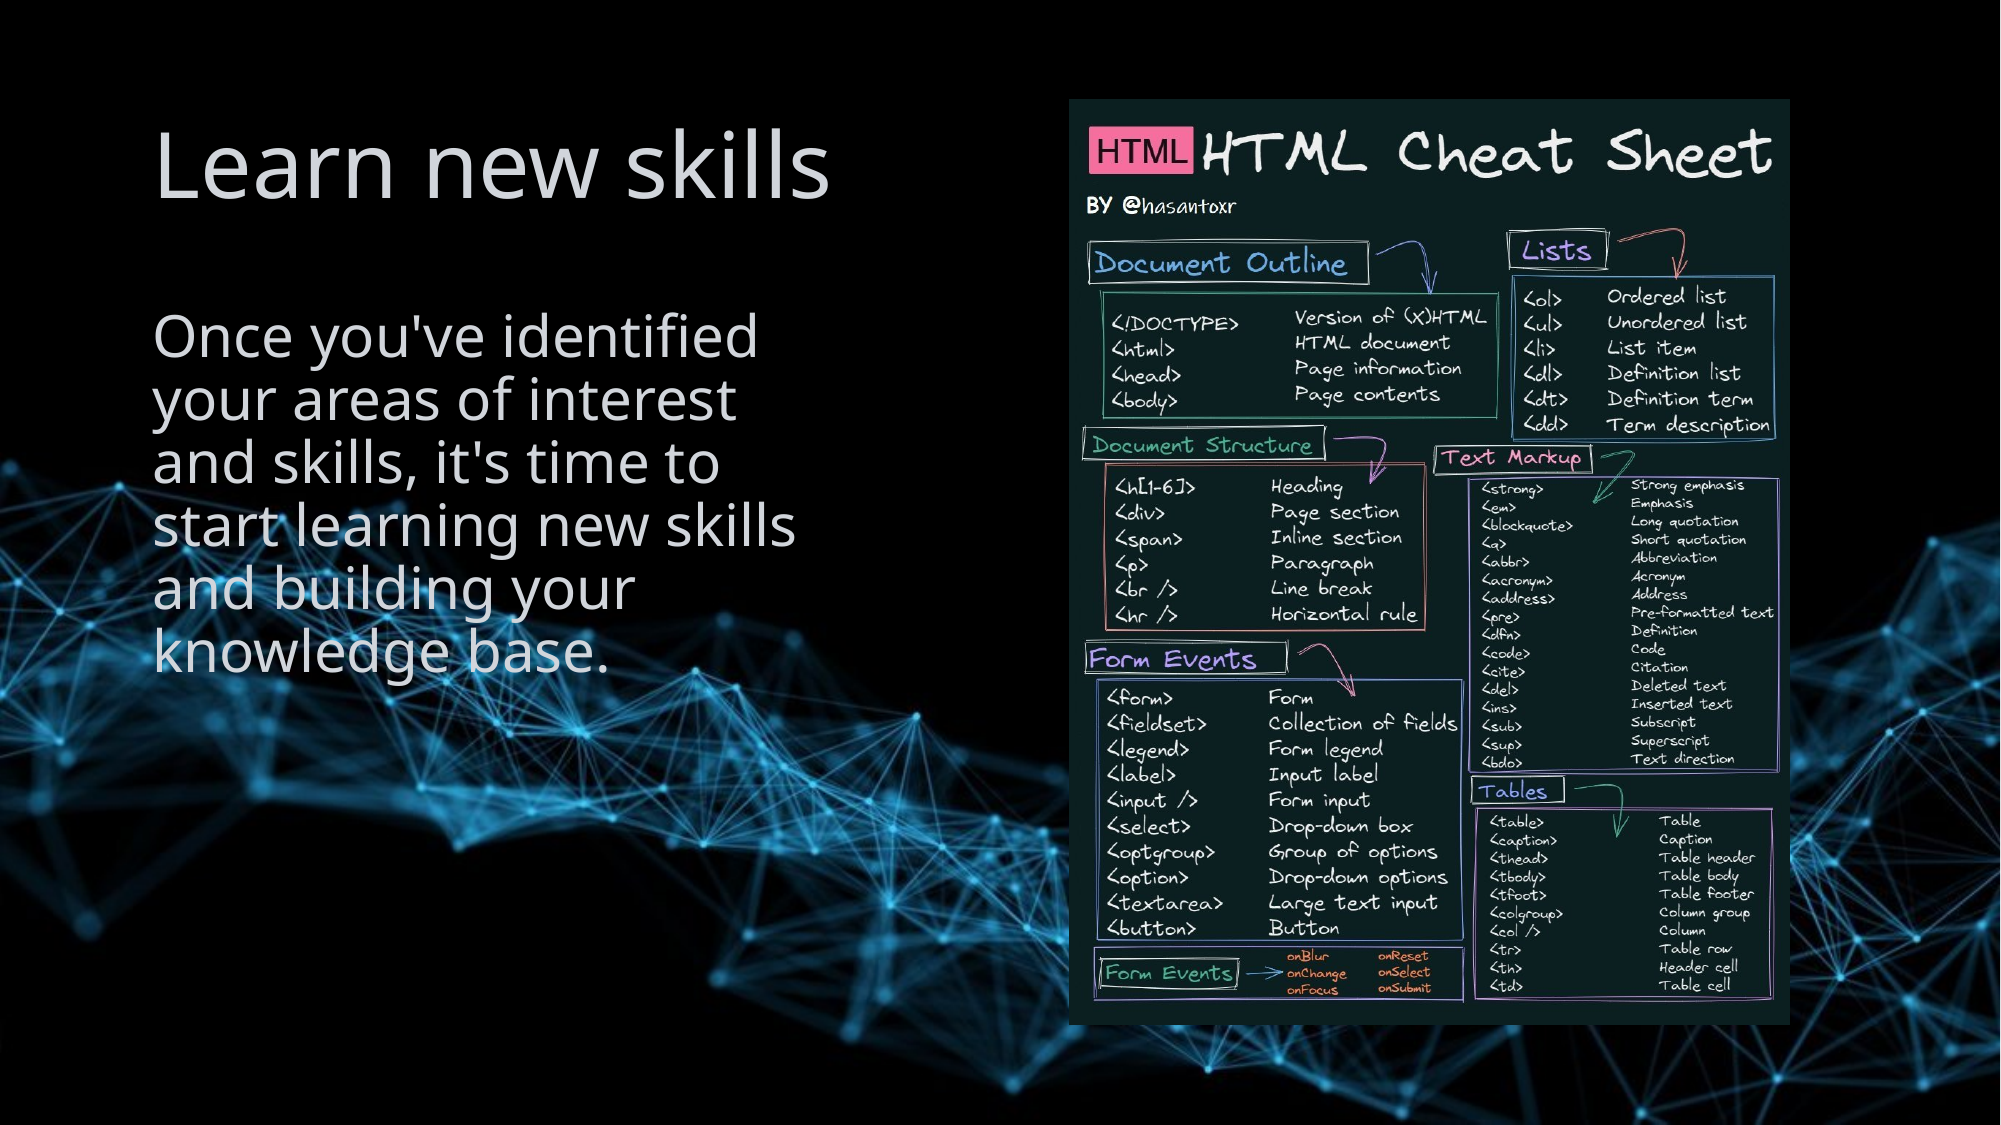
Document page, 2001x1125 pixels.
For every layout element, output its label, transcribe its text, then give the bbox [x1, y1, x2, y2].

picture [0, 0, 2001, 1125]
list Once you've identified your areas of interest and skills, it's time to start learning new skills and building your knowledge base. [137, 299, 849, 1014]
title Learn new skills [137, 59, 1863, 278]
